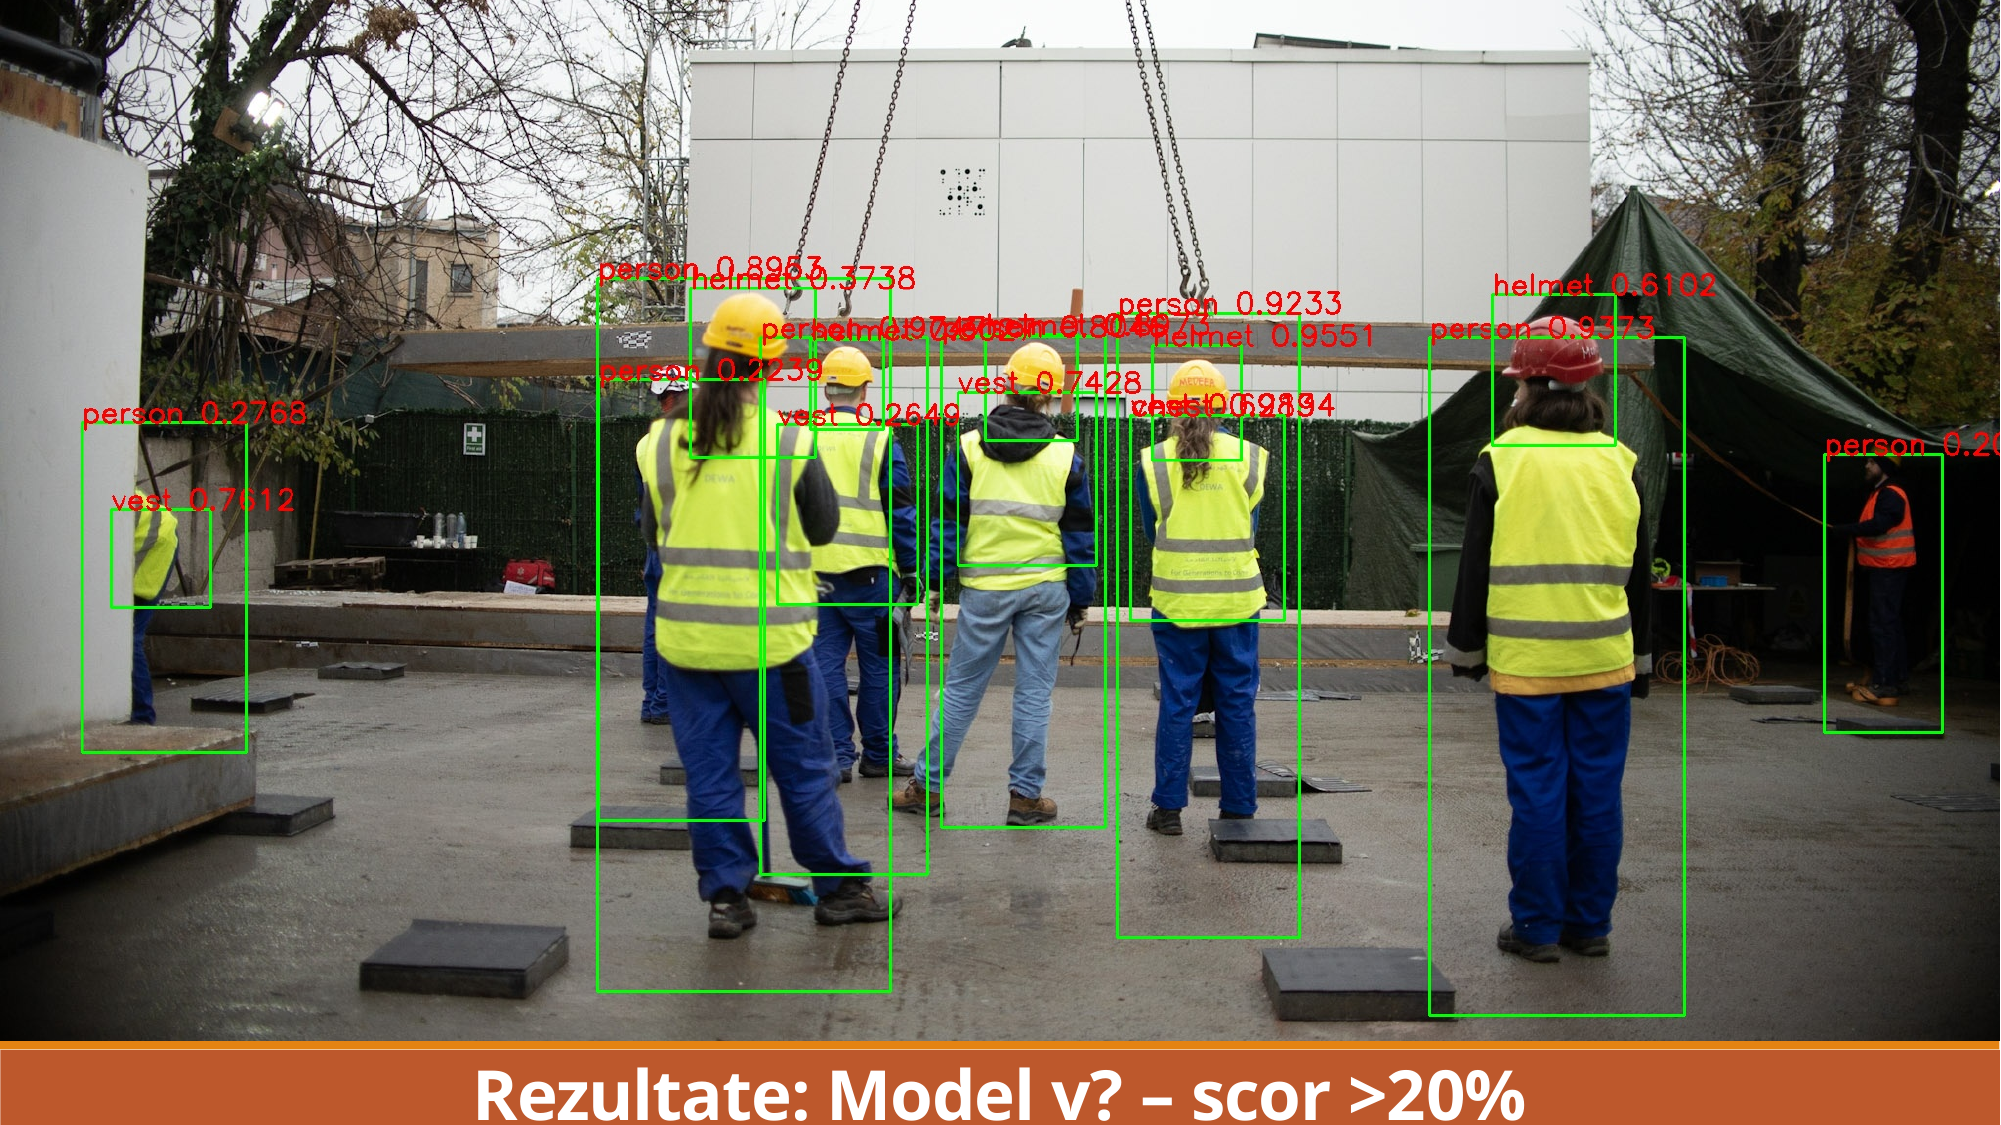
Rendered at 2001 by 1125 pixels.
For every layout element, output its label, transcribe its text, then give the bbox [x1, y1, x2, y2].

picture [0, 0, 2000, 1041]
text_box Rezultate: Model v? – scor >20% [448, 1049, 1552, 1125]
